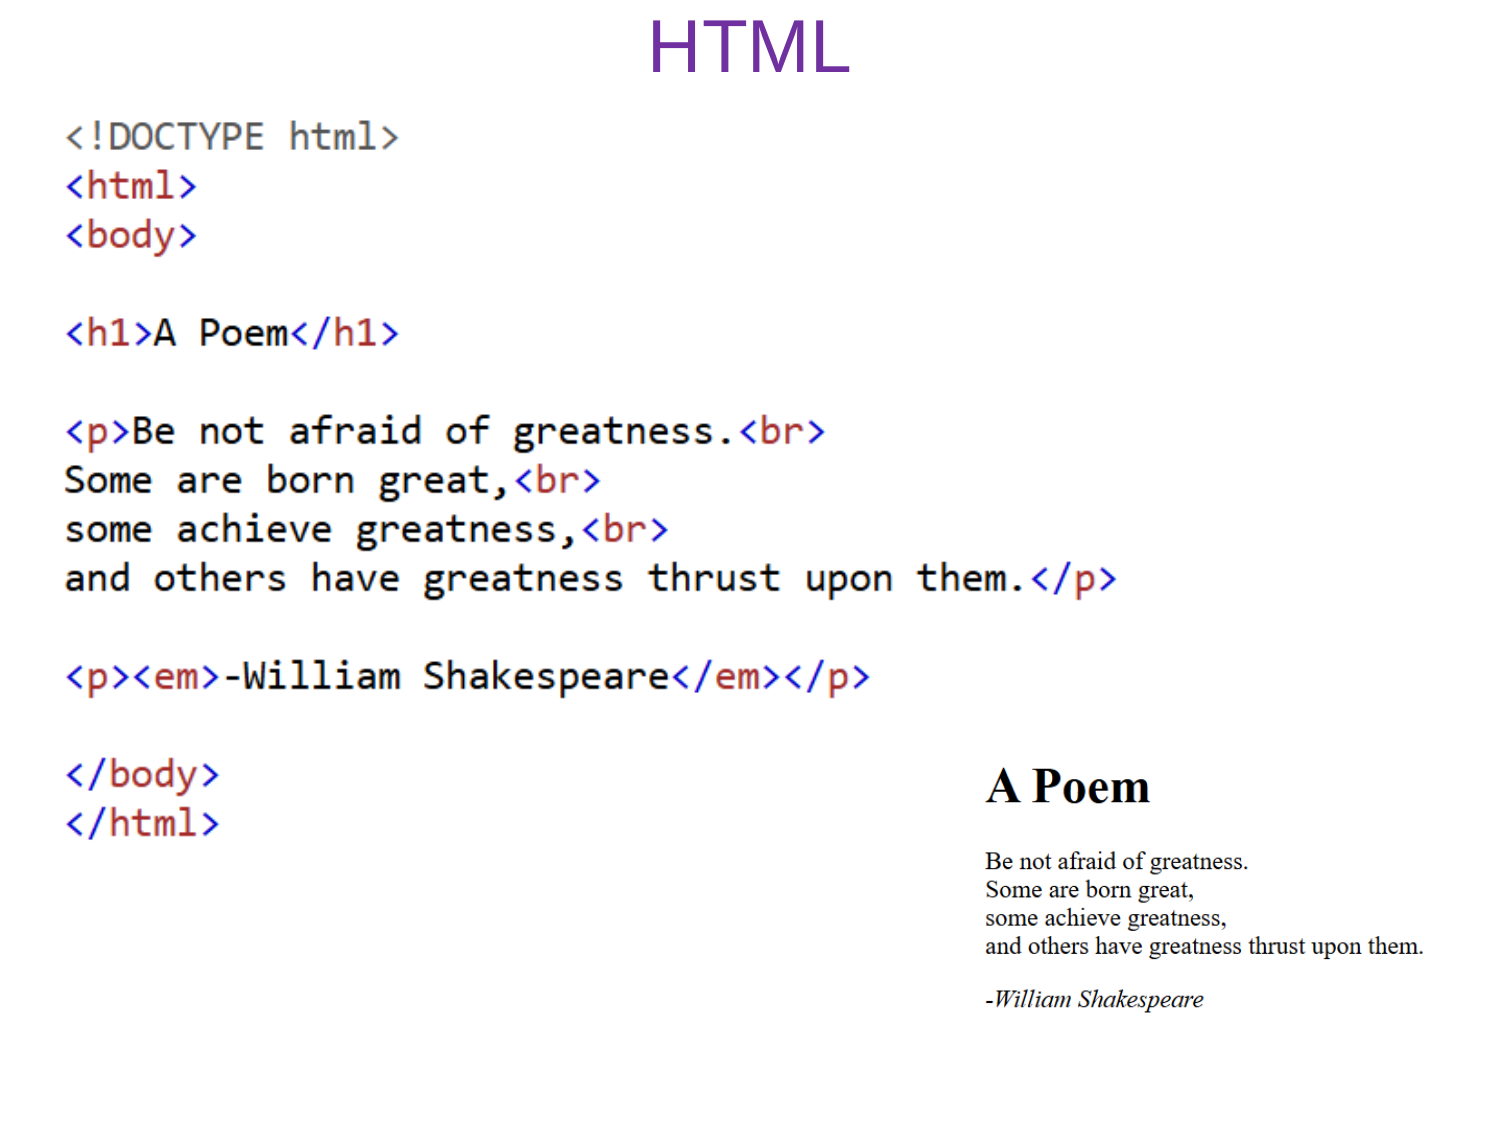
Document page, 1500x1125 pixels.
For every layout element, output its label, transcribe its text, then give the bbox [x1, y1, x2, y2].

title HTML [75, 0, 1425, 136]
picture [52, 101, 1431, 1047]
